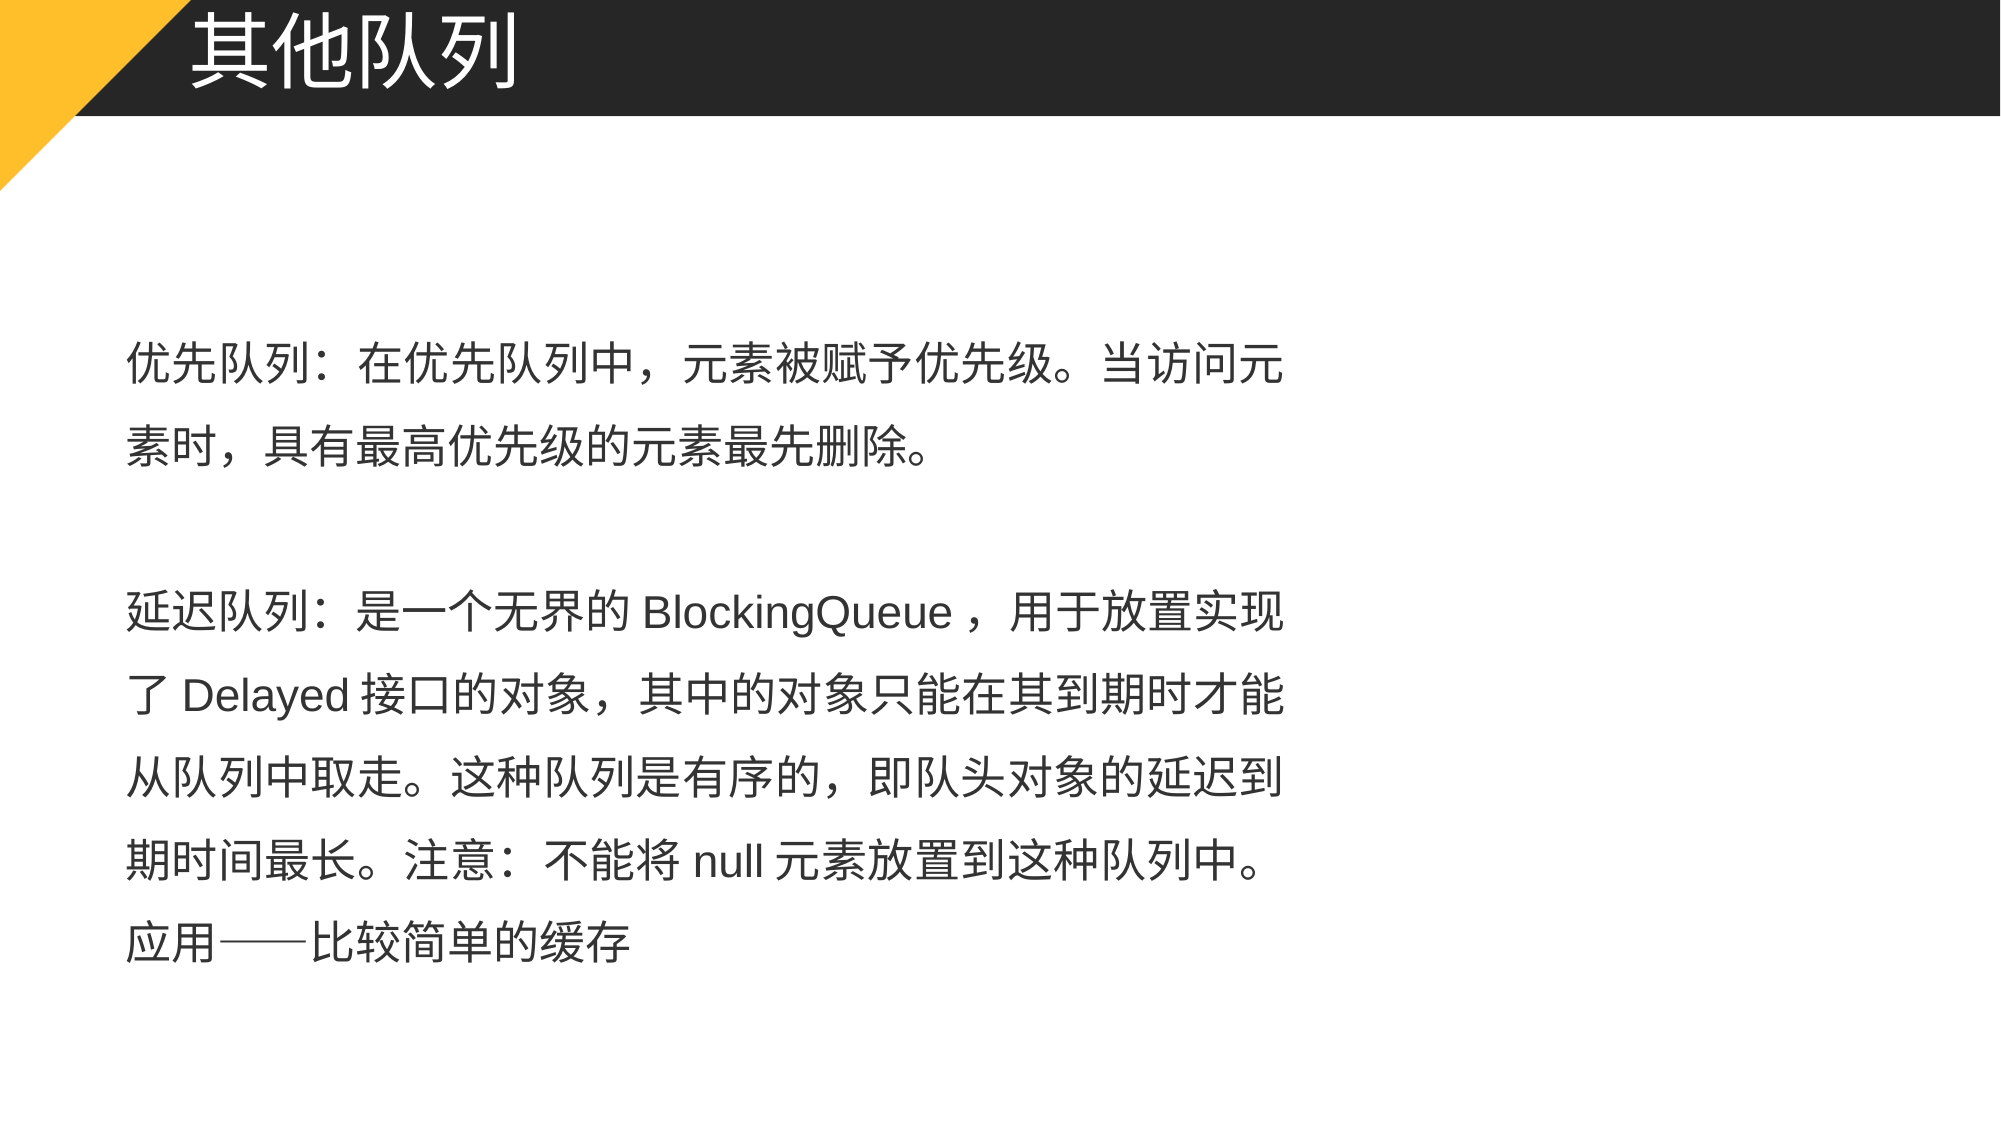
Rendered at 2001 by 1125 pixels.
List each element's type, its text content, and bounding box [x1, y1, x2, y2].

title 其他队列 [173, 0, 1899, 112]
picture [0, 0, 2001, 1125]
list 优先队列：在优先队列中，元素被赋予优先级。当访问元素时，具有最高优先级的元素最先删除。 延迟队列：是一个无界的BlockingQueue，用于放置实现了Delayed接口的对象，其中的对象只能在其到期时才能从队列中取走。这种队列是有序的，即队头对象的延迟到期时间最长。注意：不能将null元素放置到这种队列中。应用——比较简单的缓存 [125, 307, 1286, 972]
